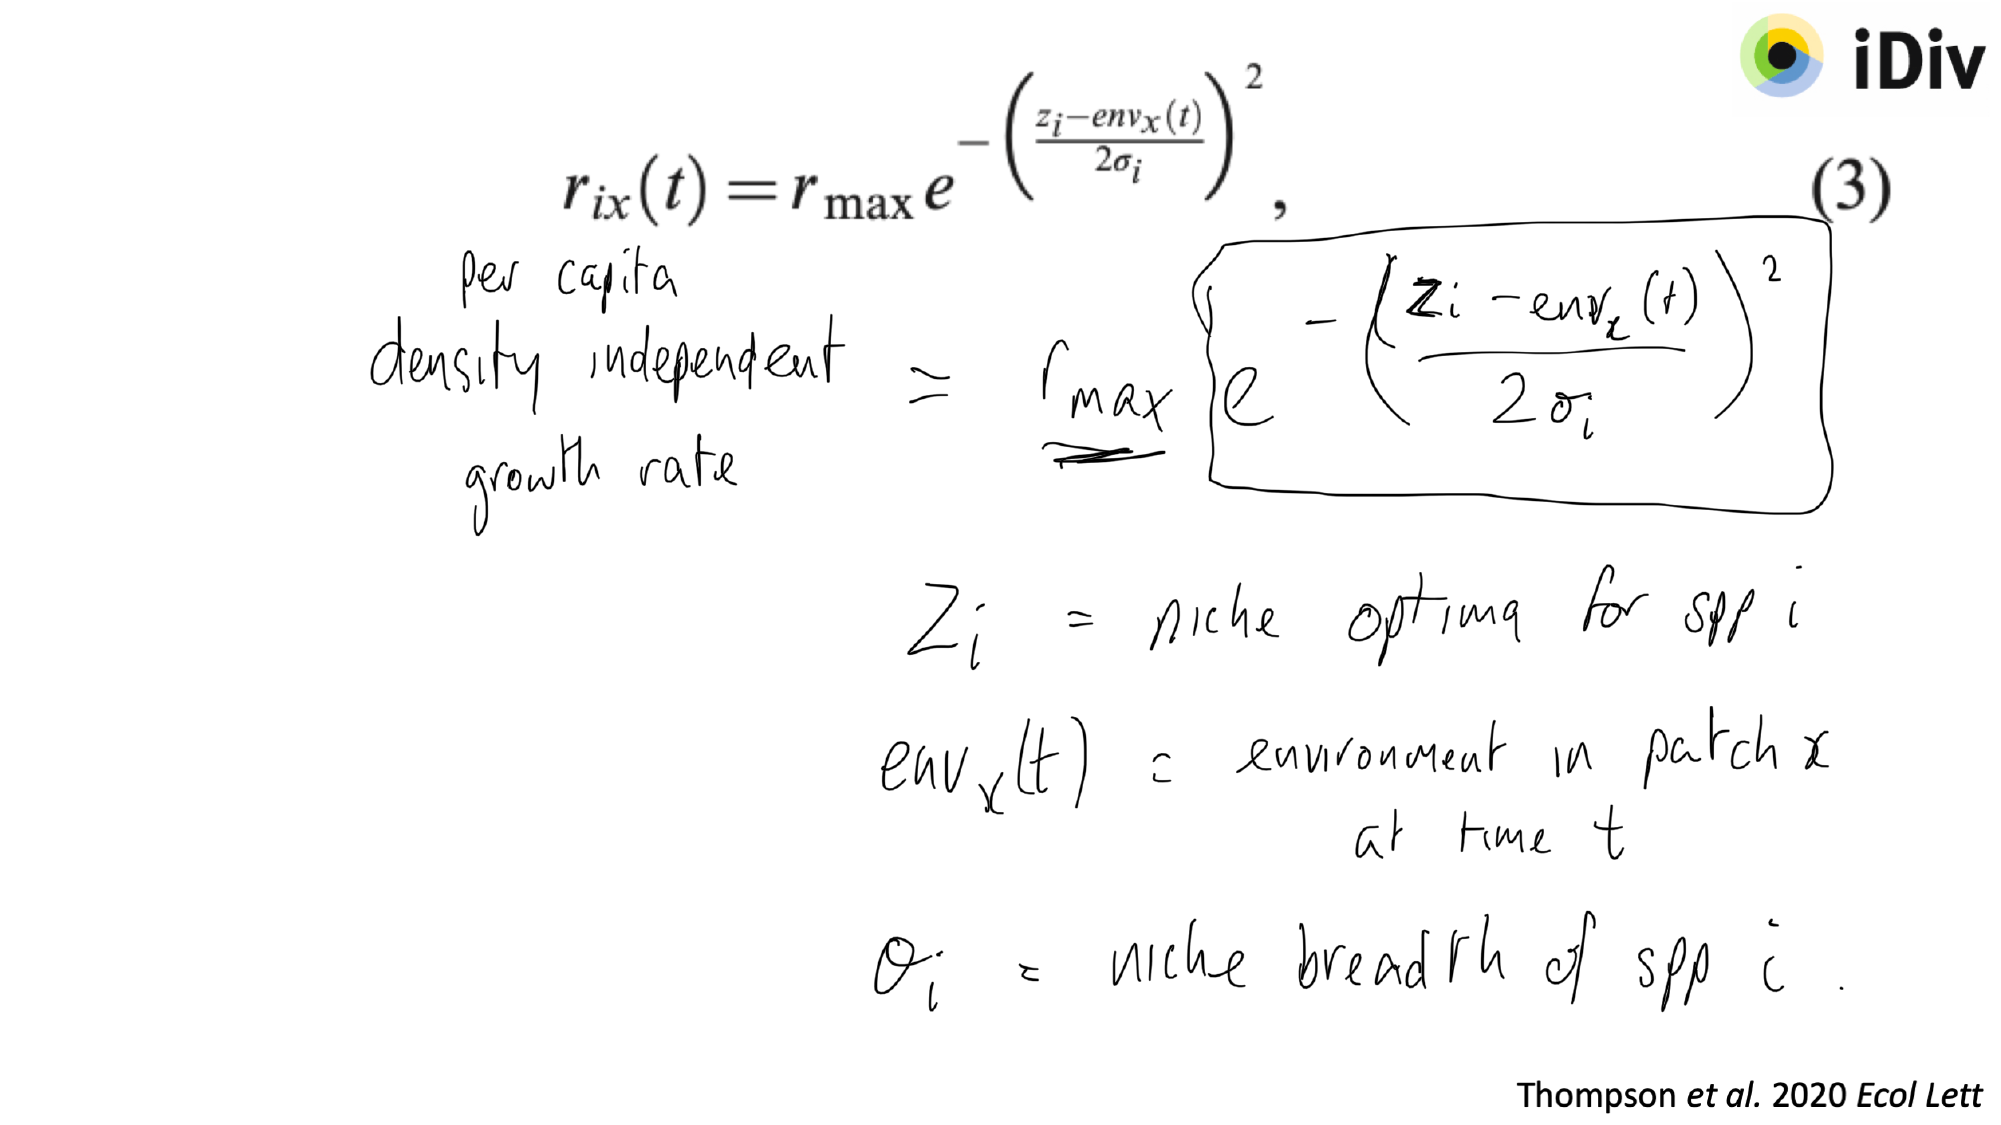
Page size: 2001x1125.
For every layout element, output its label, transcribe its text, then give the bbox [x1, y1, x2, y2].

text_box Thompson et al. 2020 Ecol Lett [1507, 1065, 2000, 1125]
picture [3, 0, 1997, 1123]
